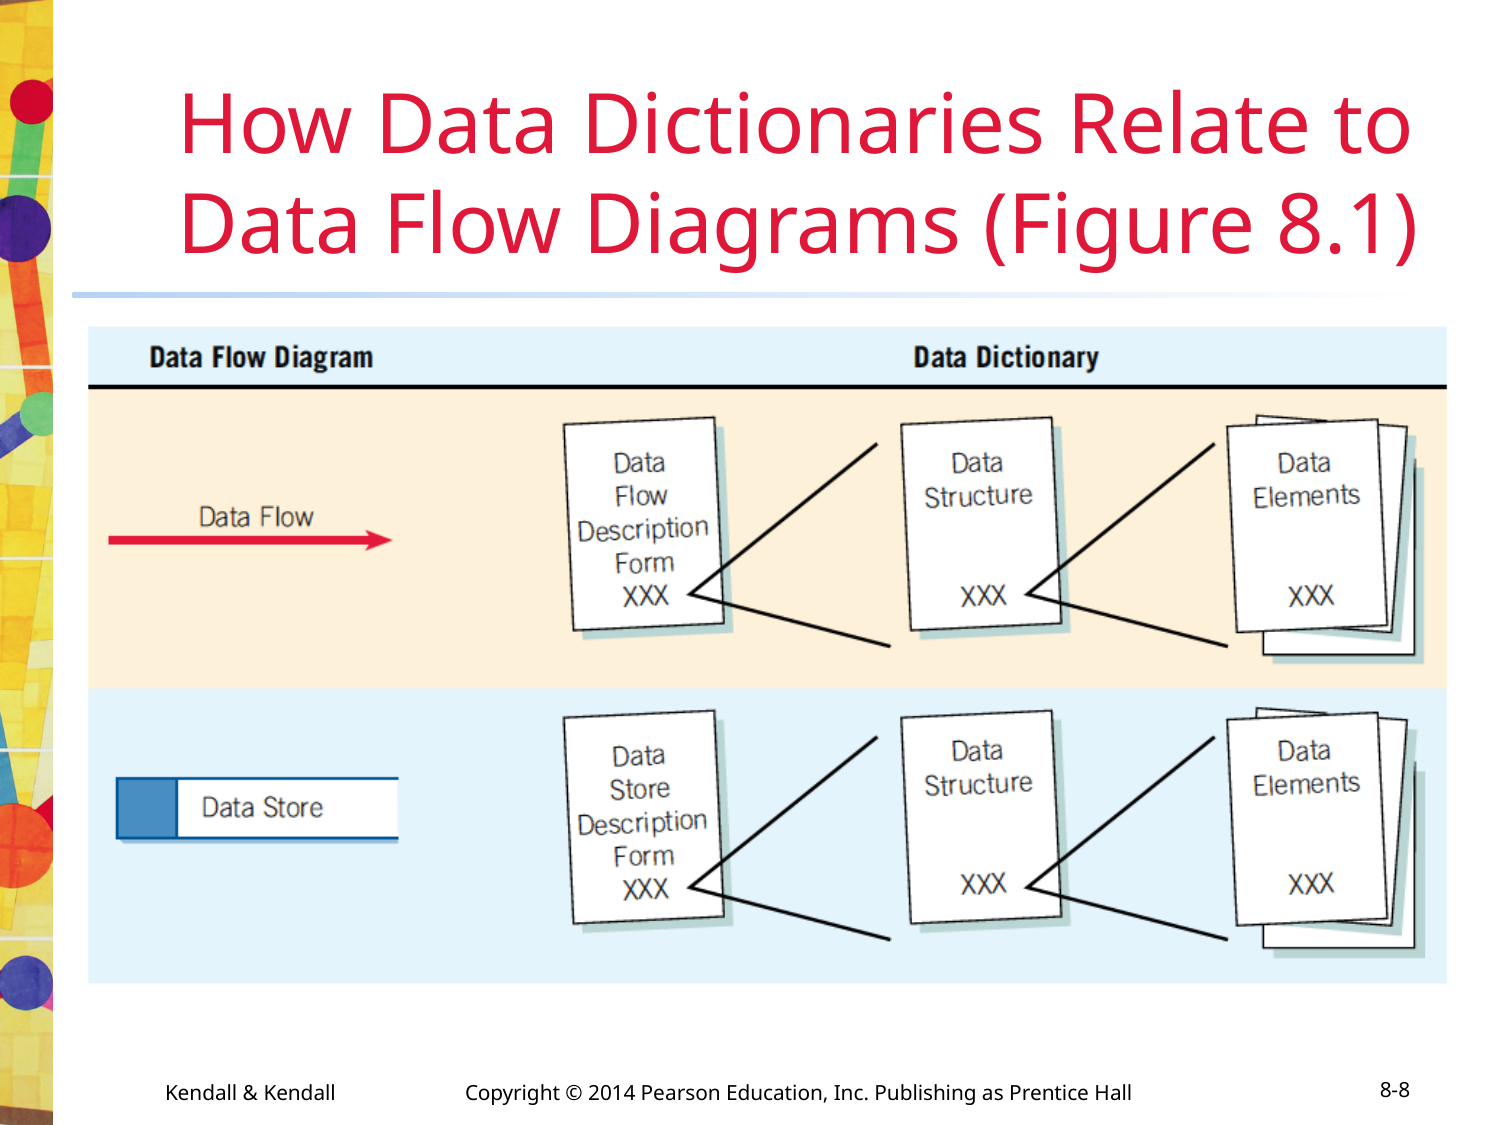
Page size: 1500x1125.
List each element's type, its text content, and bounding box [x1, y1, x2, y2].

picture [87, 324, 1451, 985]
title How Data Dictionaries Relate to Data Flow Diagrams (Figure 8.1) [162, 62, 1455, 251]
slide_number Kendall & Kendall Copyright © 2014 Pearson Education, Inc. Publishing as Prentice Hall [150, 1037, 1112, 1113]
picture [0, 0, 53, 1125]
slide_number 8-8 [1112, 1037, 1425, 1113]
